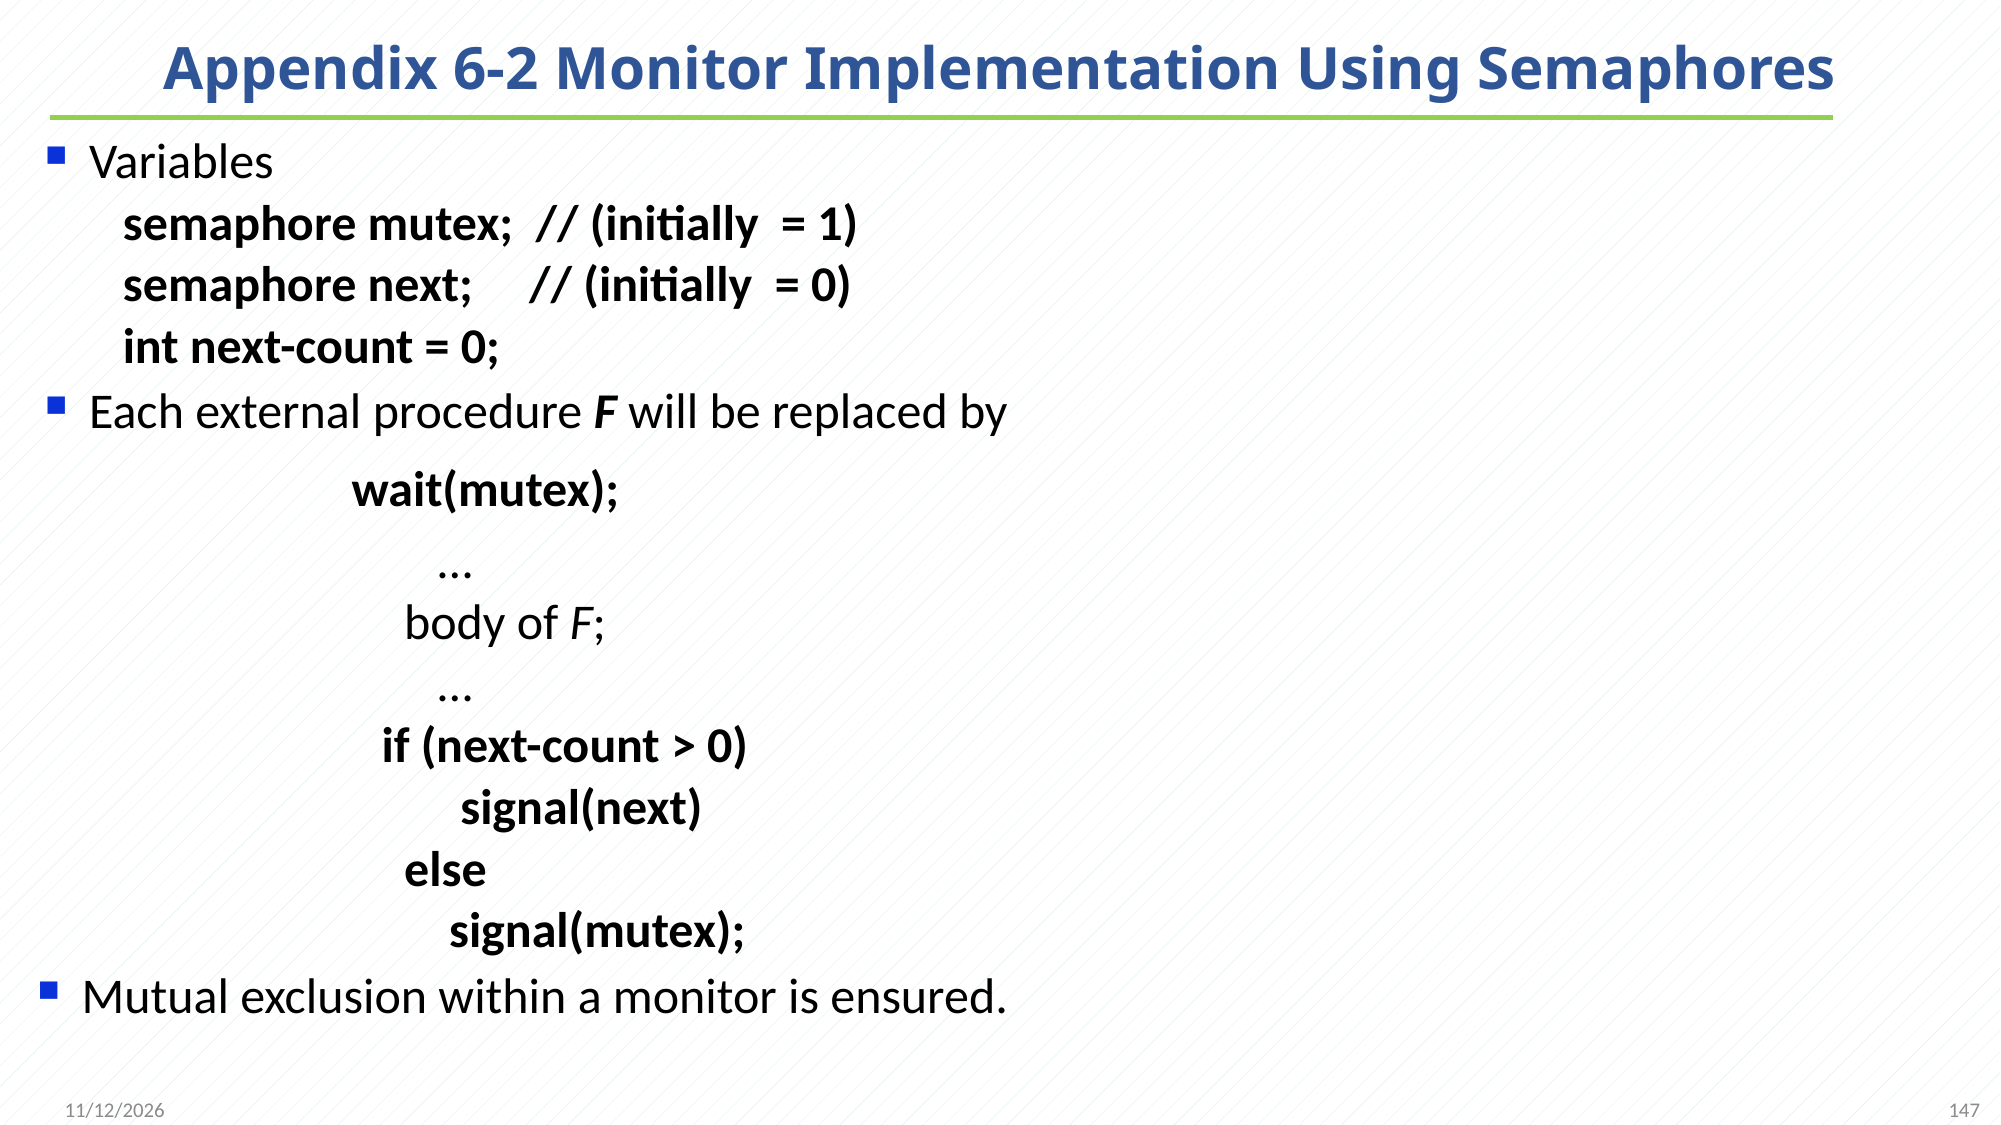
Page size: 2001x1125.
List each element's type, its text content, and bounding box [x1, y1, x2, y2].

title Appendix 6-2 Monitor Implementation Using Semaphores [50, 13, 1949, 128]
slide_number 147 [1970, 1079, 1996, 1125]
text_box Variables semaphore mutex; // (initially = 1) semaphore next; // (initially = 0) int next-count = 0; Each external procedure F will be replaced by [29, 128, 1978, 623]
text_box wait(mutex); … body of F; … if (next-count > 0) signal(next) else signal(mutex); Mutual exclusion within a monitor is ensured. [22, 412, 1970, 1125]
